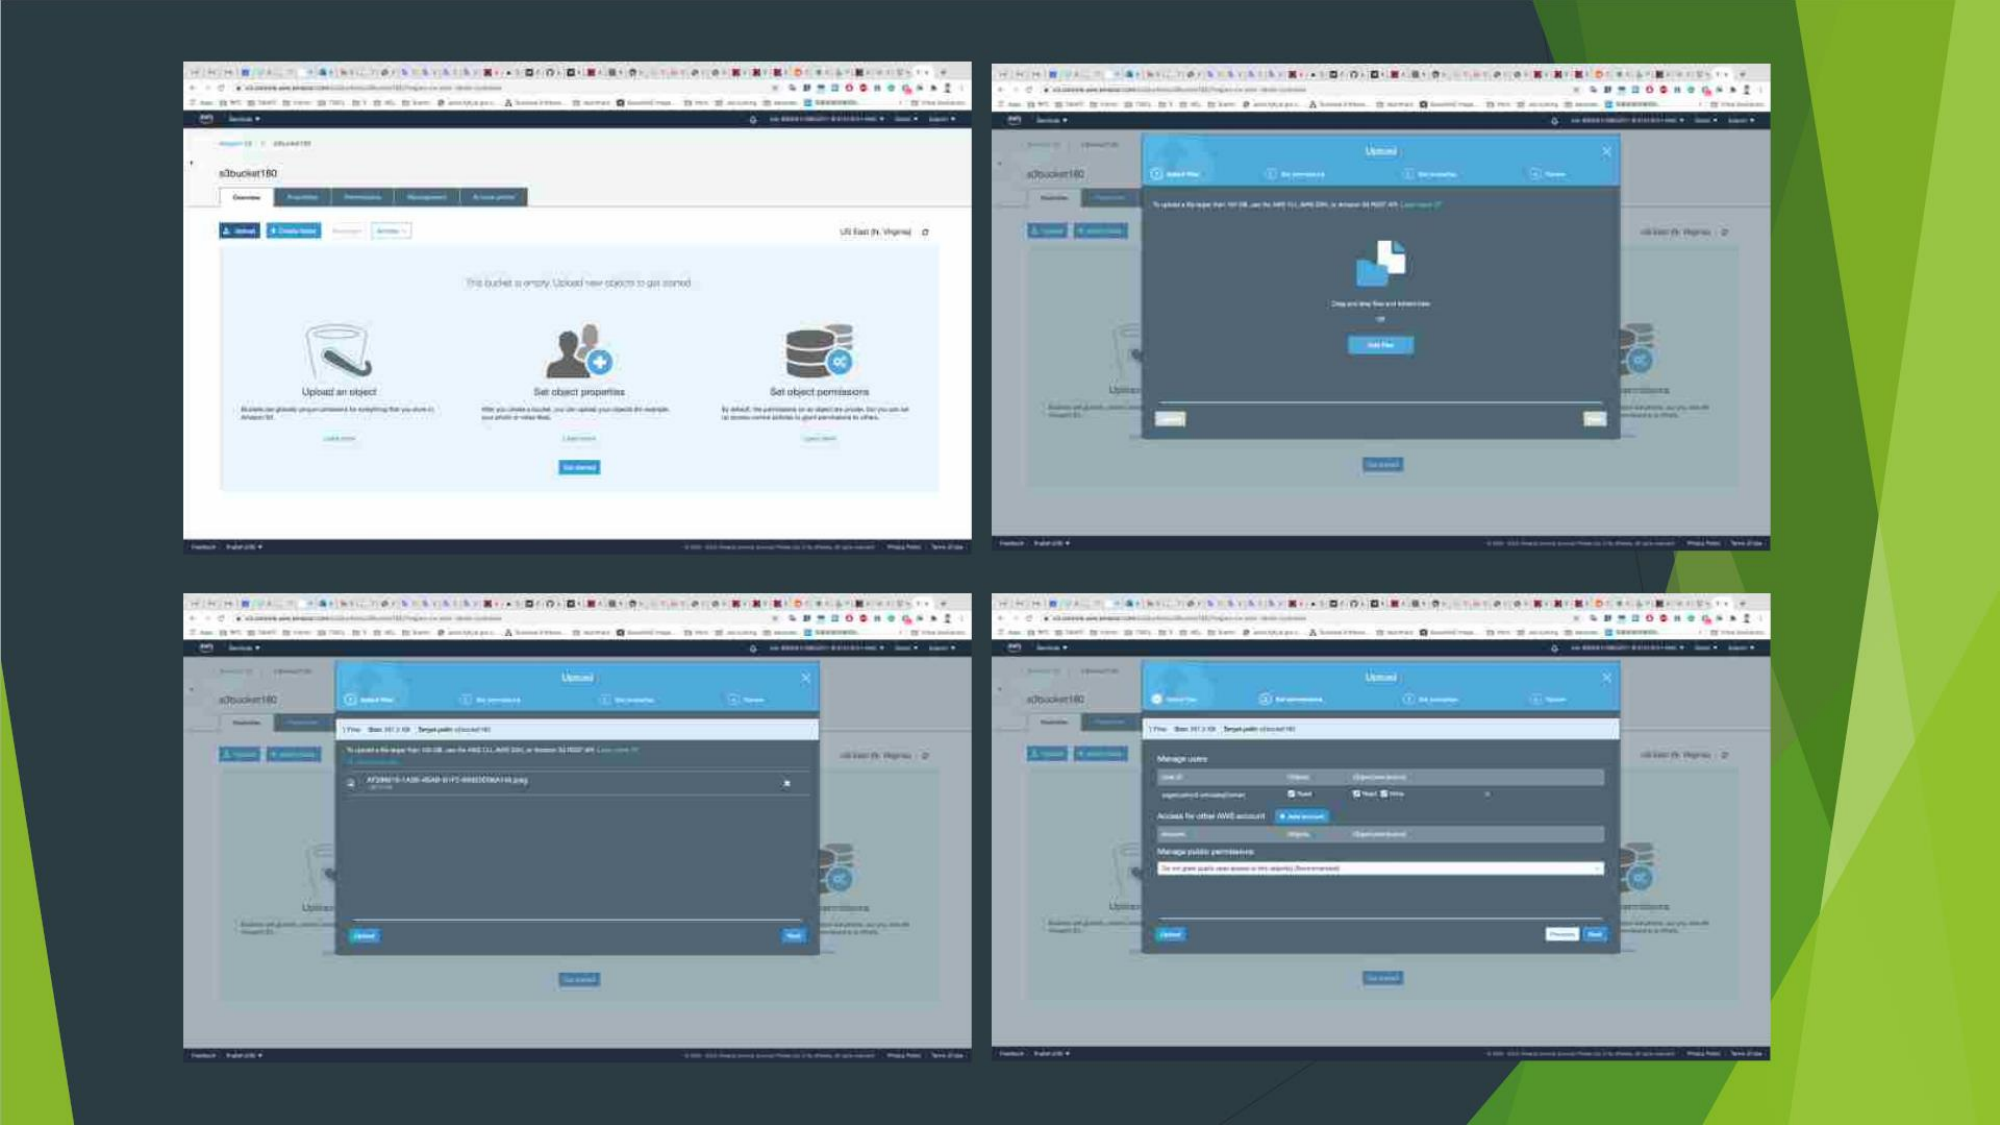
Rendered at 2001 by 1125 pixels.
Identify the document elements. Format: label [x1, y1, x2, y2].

text_box [0, 0, 2000, 1125]
